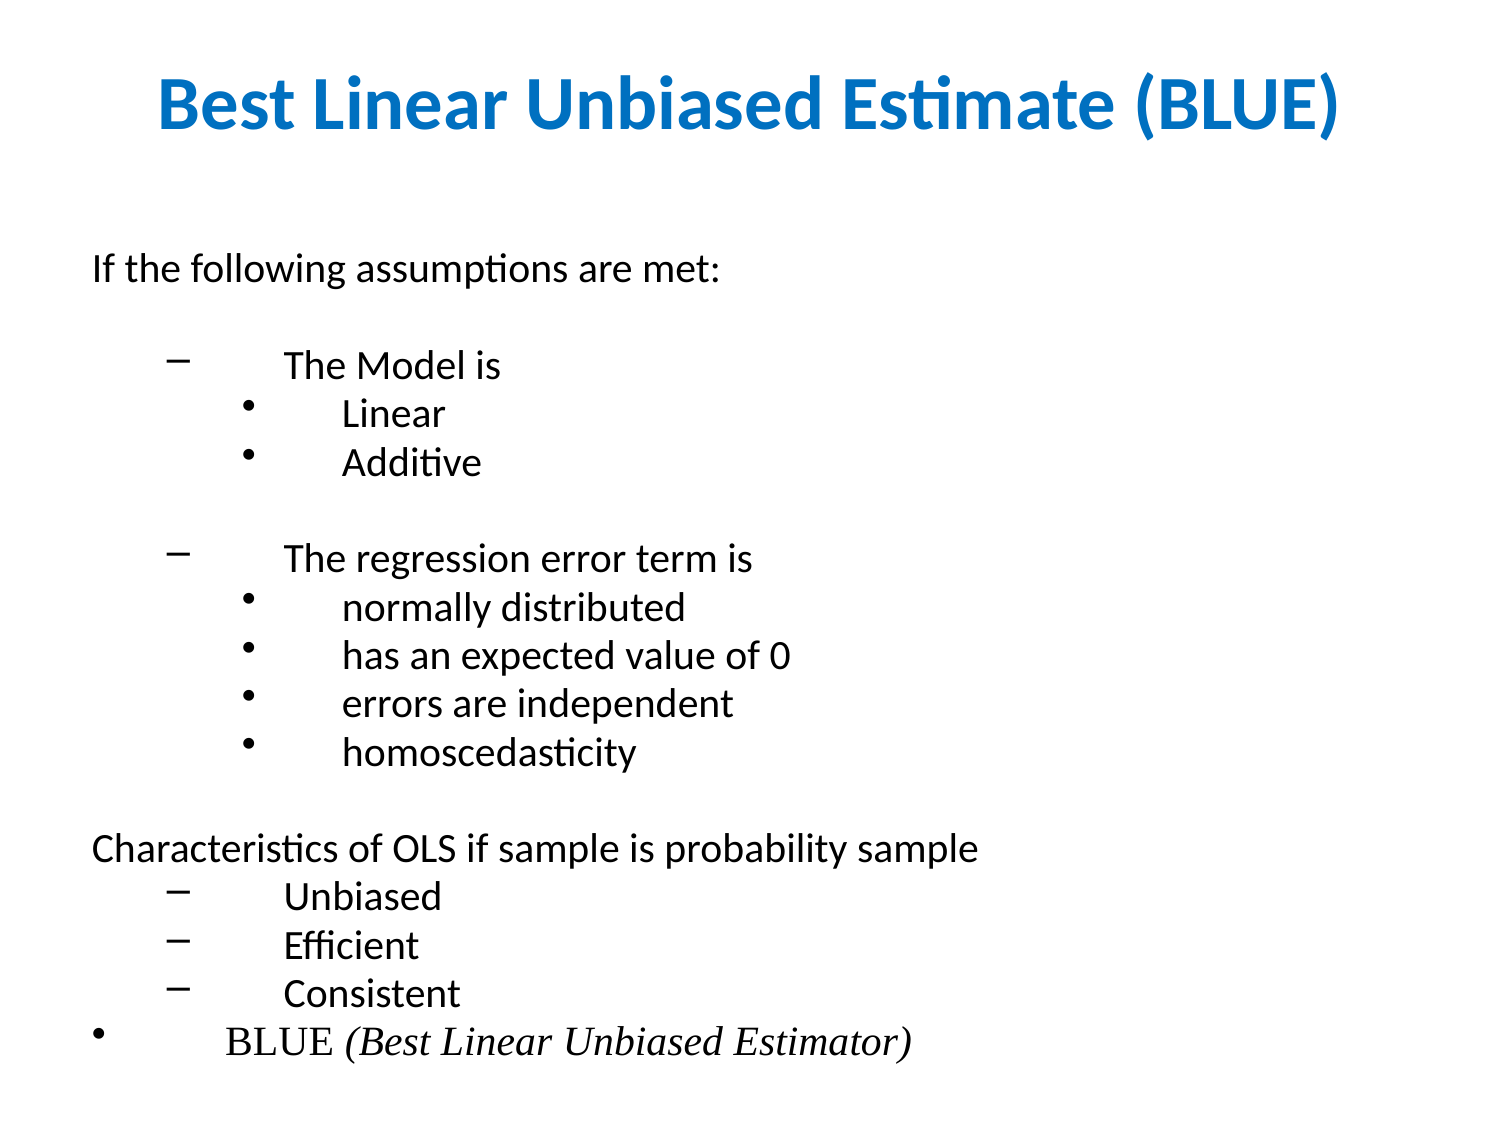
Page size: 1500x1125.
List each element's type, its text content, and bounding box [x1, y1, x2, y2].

title Best Linear Unbiased Estimate (BLUE) [112, 5, 1388, 193]
list If the following assumptions are met: The Model is Linear Additive The regression error term is normally distributed has an expected value of 0 errors are independent homoscedasticity Characteristics of OLS if sample is probability sample Unbiased Efficient Consistent BLUE (Best Linear Unbiased Estimator) [76, 243, 1436, 919]
